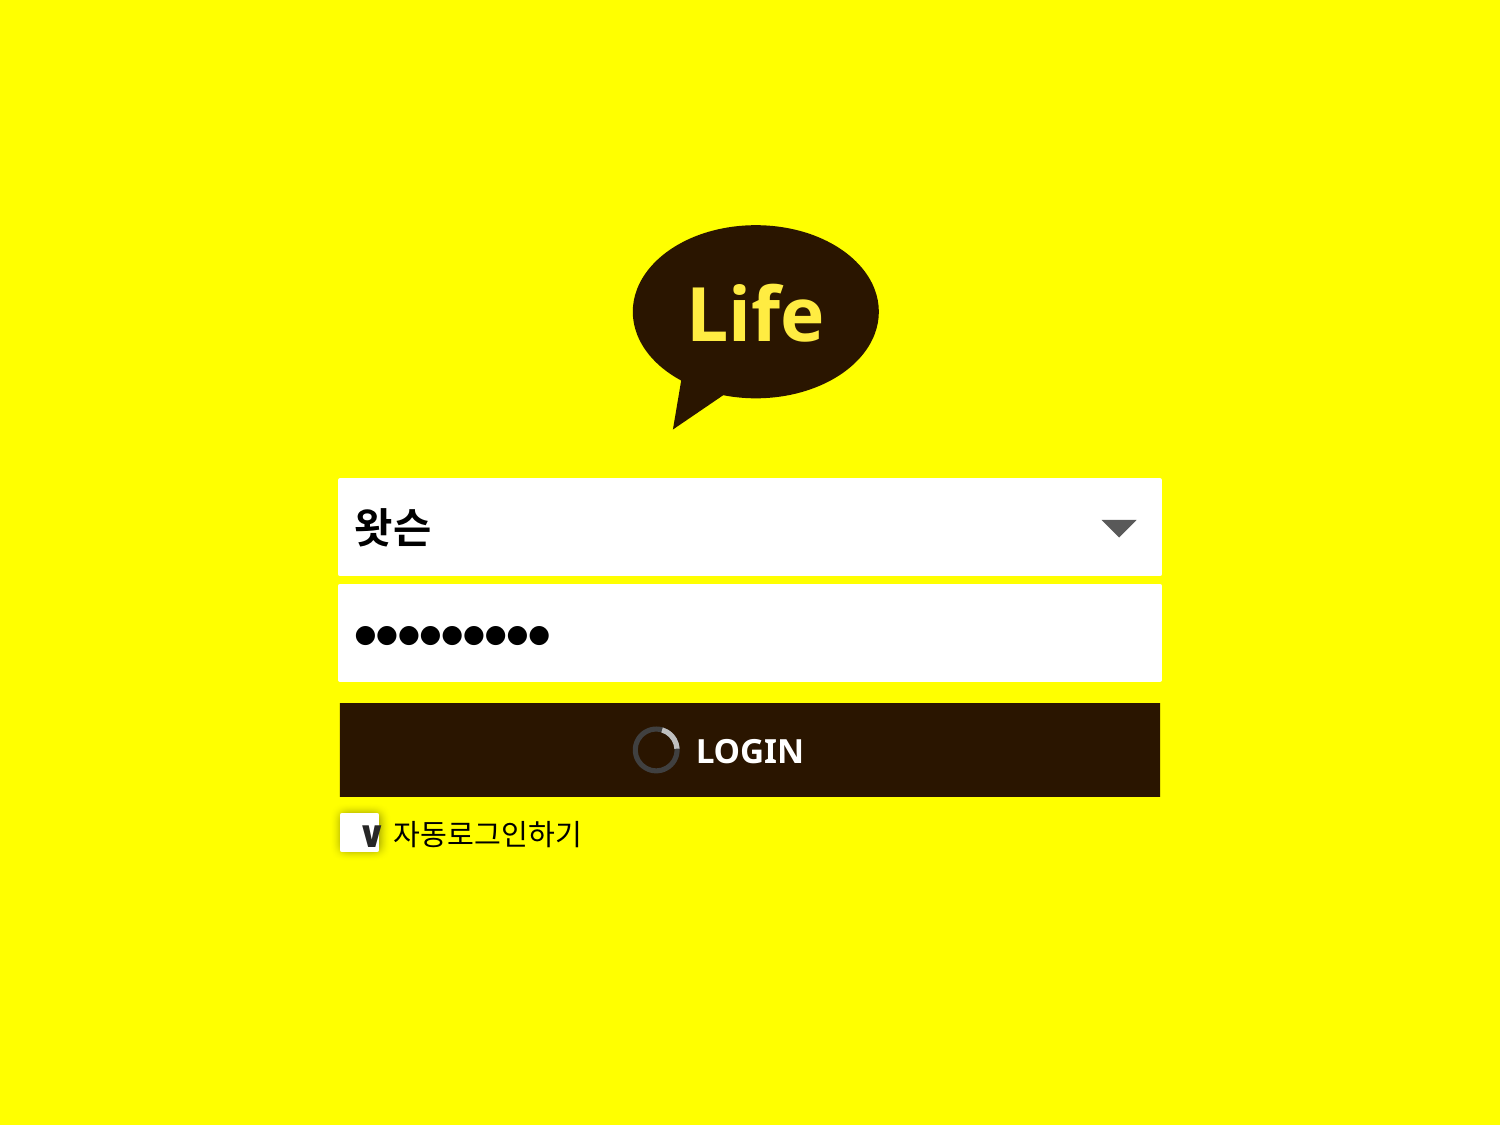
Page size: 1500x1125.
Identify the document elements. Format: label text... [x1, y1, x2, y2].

text_box LOGIN [338, 701, 1162, 799]
text_box 왓슨 [338, 478, 1162, 576]
text_box 자동로그인하기 [379, 808, 628, 859]
text_box ●●●●●●●●● [338, 584, 1162, 682]
text_box Life [630, 223, 881, 432]
text_box [0, 0, 1500, 1125]
text_box [1099, 517, 1139, 540]
text_box ∨ [340, 813, 379, 852]
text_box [632, 726, 680, 774]
